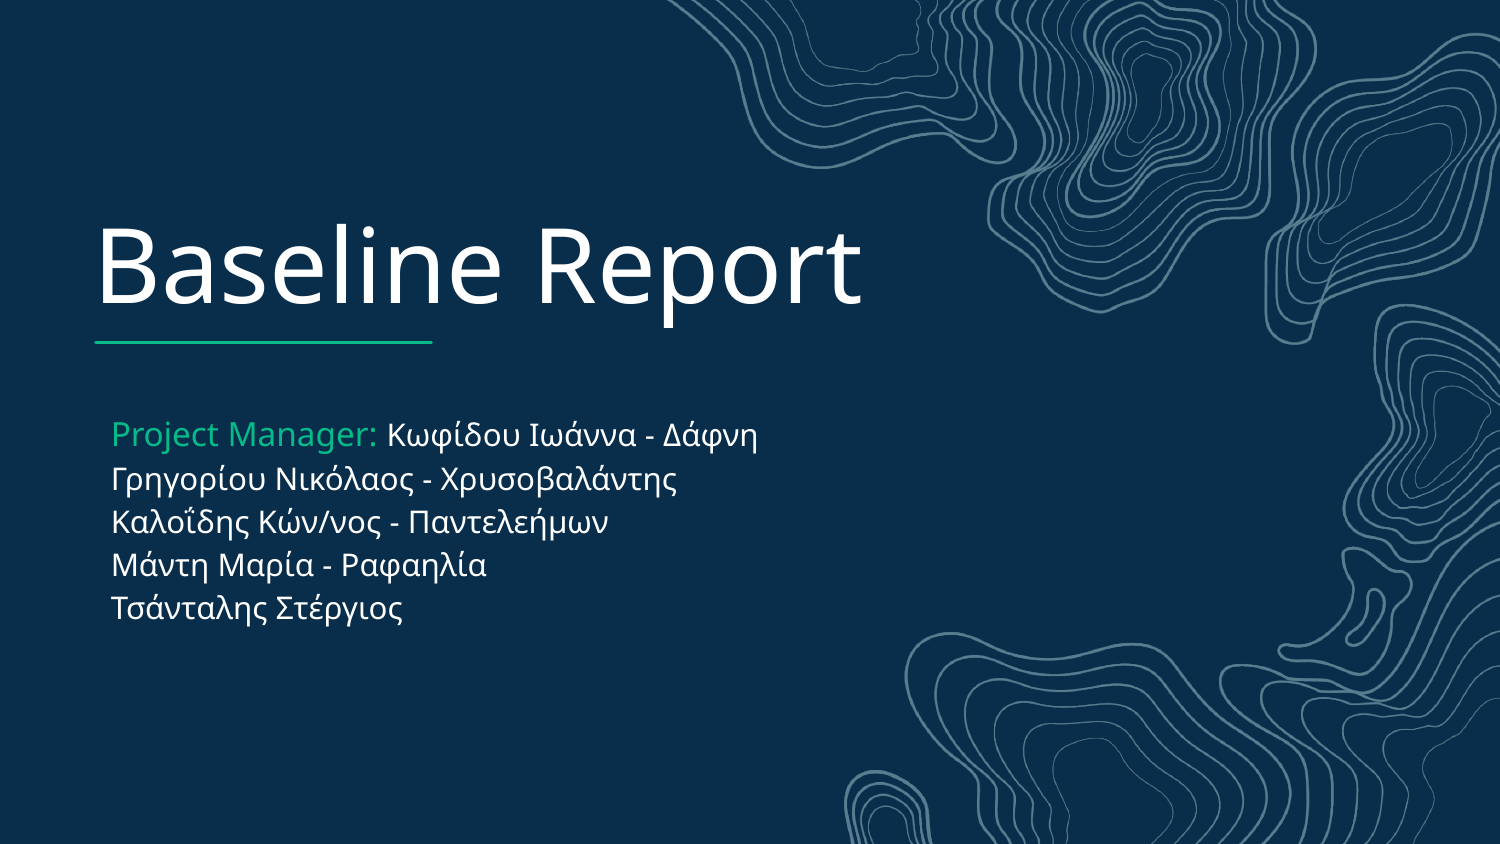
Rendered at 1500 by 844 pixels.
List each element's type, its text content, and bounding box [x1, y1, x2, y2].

title Baseline Report [78, 133, 980, 339]
subtitle Project Manager: Κωφίδου Ιωάννα - Δάφνη Γρηγορίου Νικόλαος - Χρυσοβαλάντης Καλοΐδης Κών/νος - Παντελεήμων Μάντη Μαρία - Ραφαηλία Τσάνταλης Στέργιος [95, 392, 820, 756]
picture [635, 0, 1500, 844]
